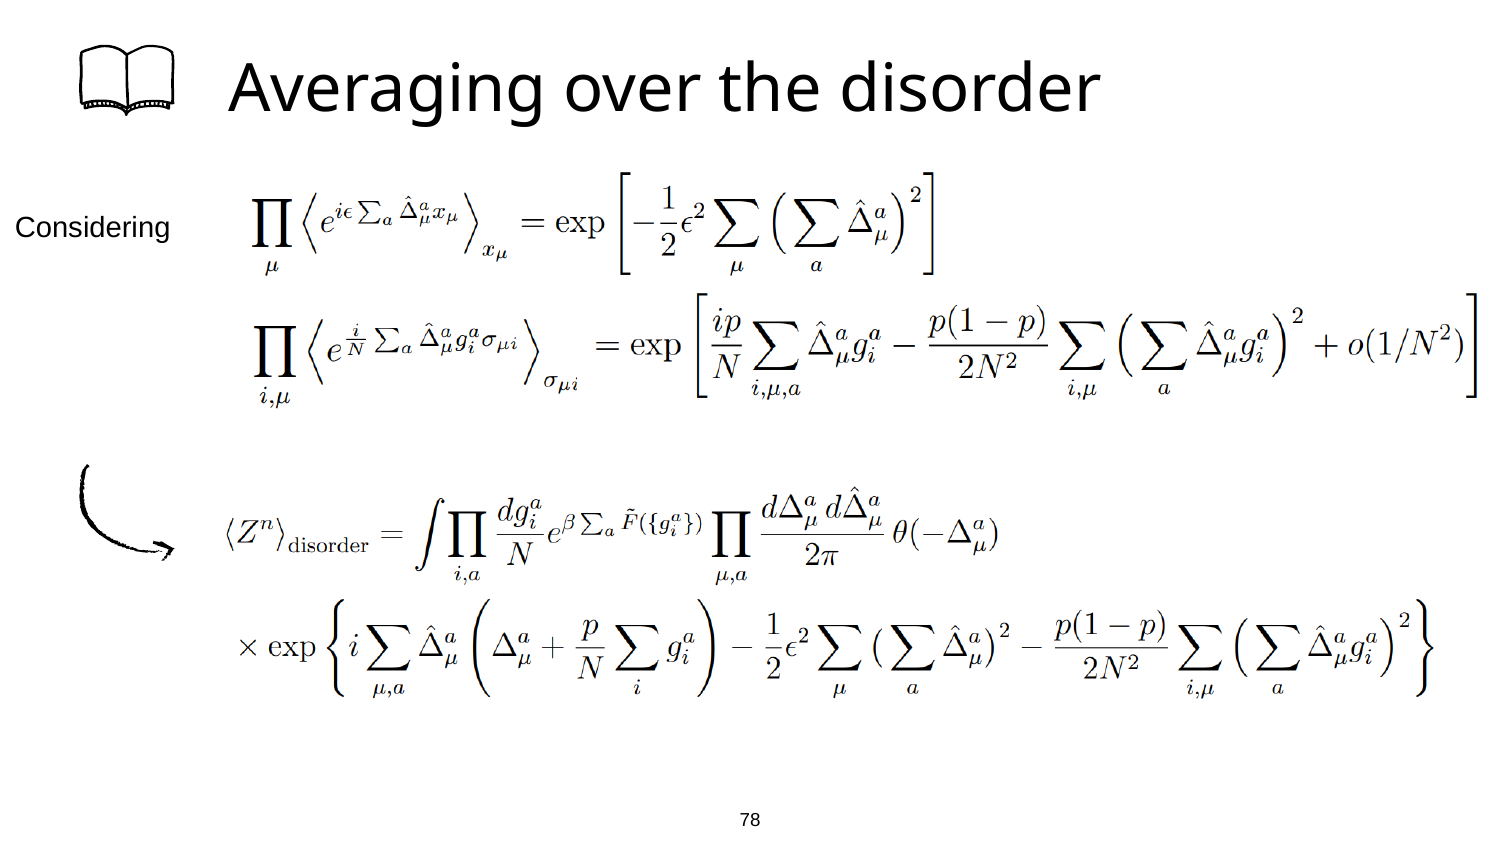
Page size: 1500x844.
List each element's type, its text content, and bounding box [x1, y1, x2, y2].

text_box Averaging over the disorder [213, 29, 1458, 131]
picture [241, 172, 1488, 415]
slide_number 78 [705, 792, 795, 844]
text_box [79, 44, 175, 116]
text_box Considering [0, 200, 191, 251]
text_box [78, 464, 176, 561]
picture [213, 486, 1442, 714]
